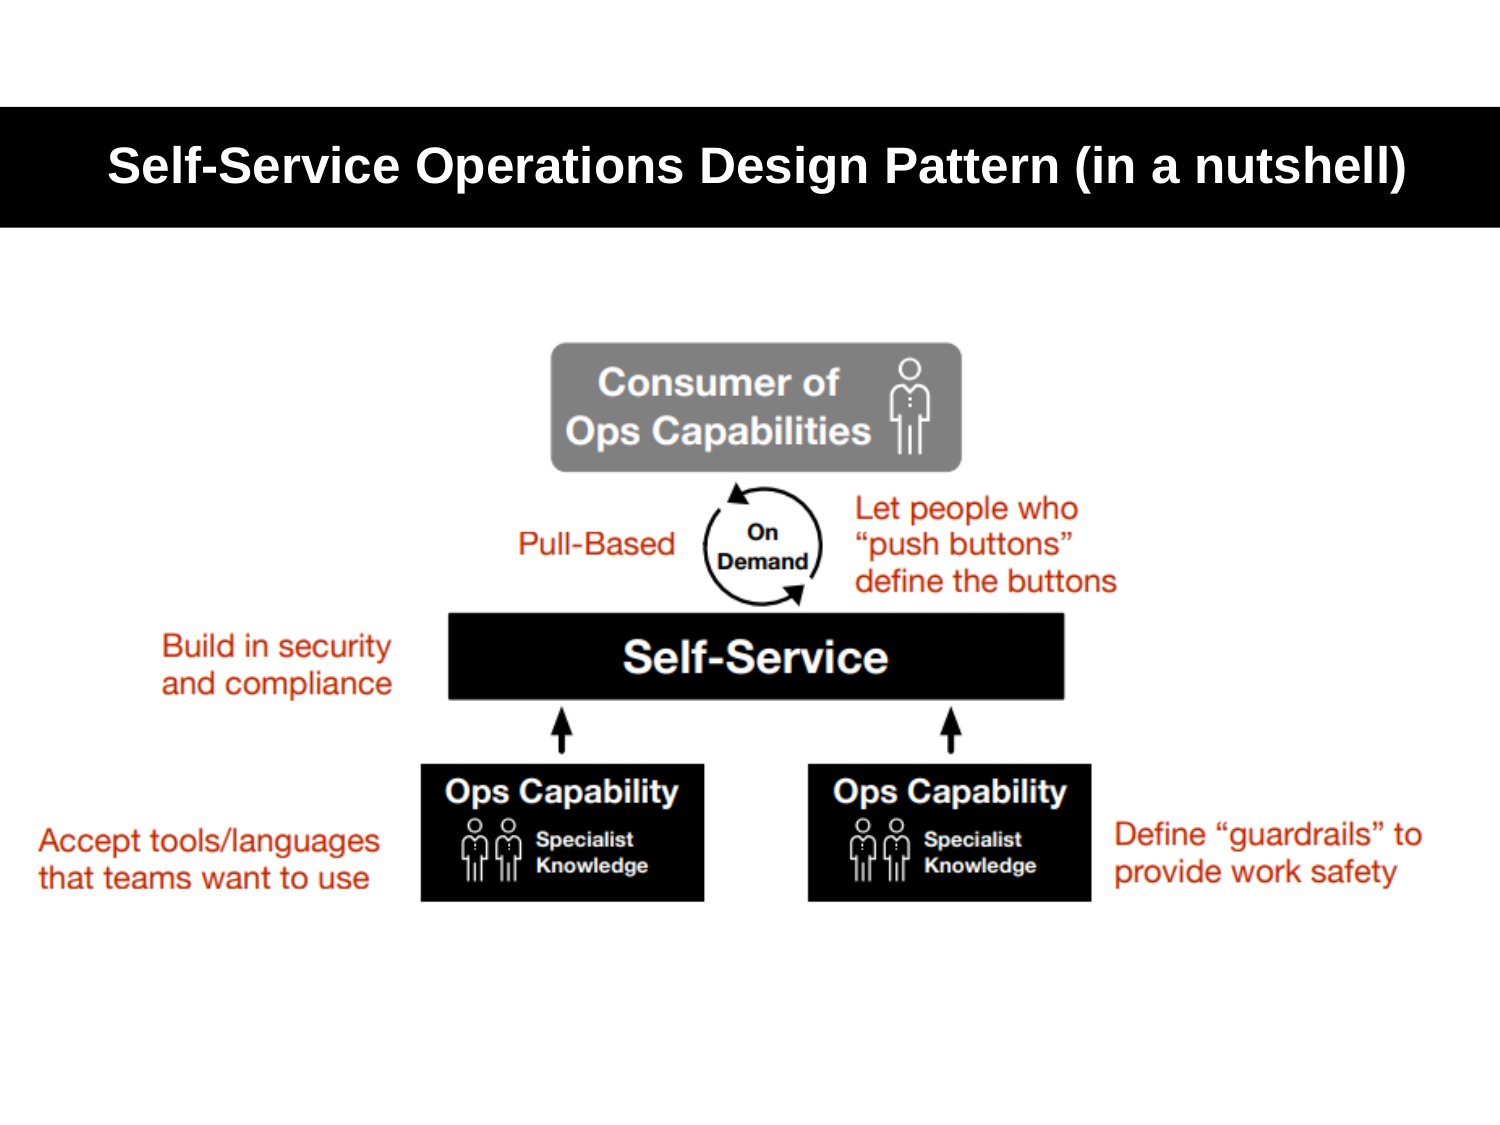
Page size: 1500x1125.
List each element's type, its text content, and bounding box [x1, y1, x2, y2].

title Self-Service Operations Design Pattern (in a nutshell) [68, 105, 1448, 228]
picture [0, 310, 1500, 941]
text_box [0, 105, 1500, 230]
